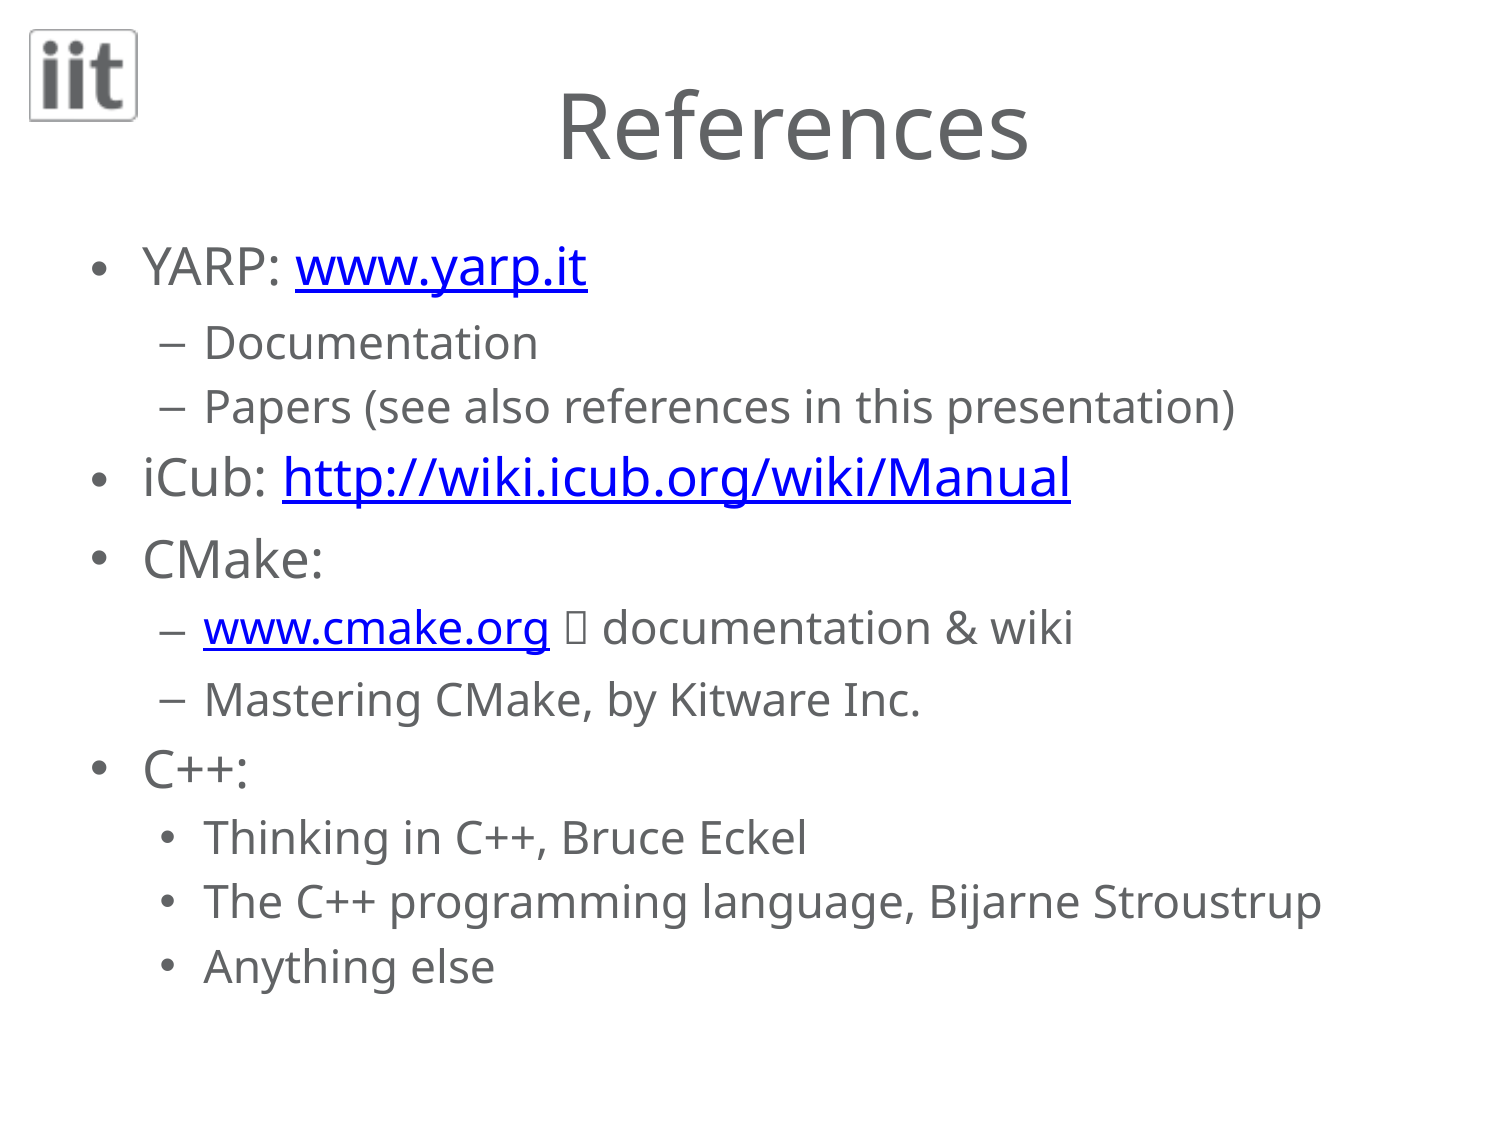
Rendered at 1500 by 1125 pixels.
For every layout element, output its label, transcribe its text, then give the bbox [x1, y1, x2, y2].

list YARP: www.yarp.it Documentation Papers (see also references in this presentation) iCub: http://wiki.icub.org/wiki/Manual CMake: www.cmake.org  documentation & wiki Mastering CMake, by Kitware Inc. C++: Thinking in C++, Bruce Eckel The C++ programming language, Bijarne Stroustrup Anything else [75, 224, 1425, 1005]
title References [162, 45, 1425, 200]
picture [29, 29, 138, 122]
